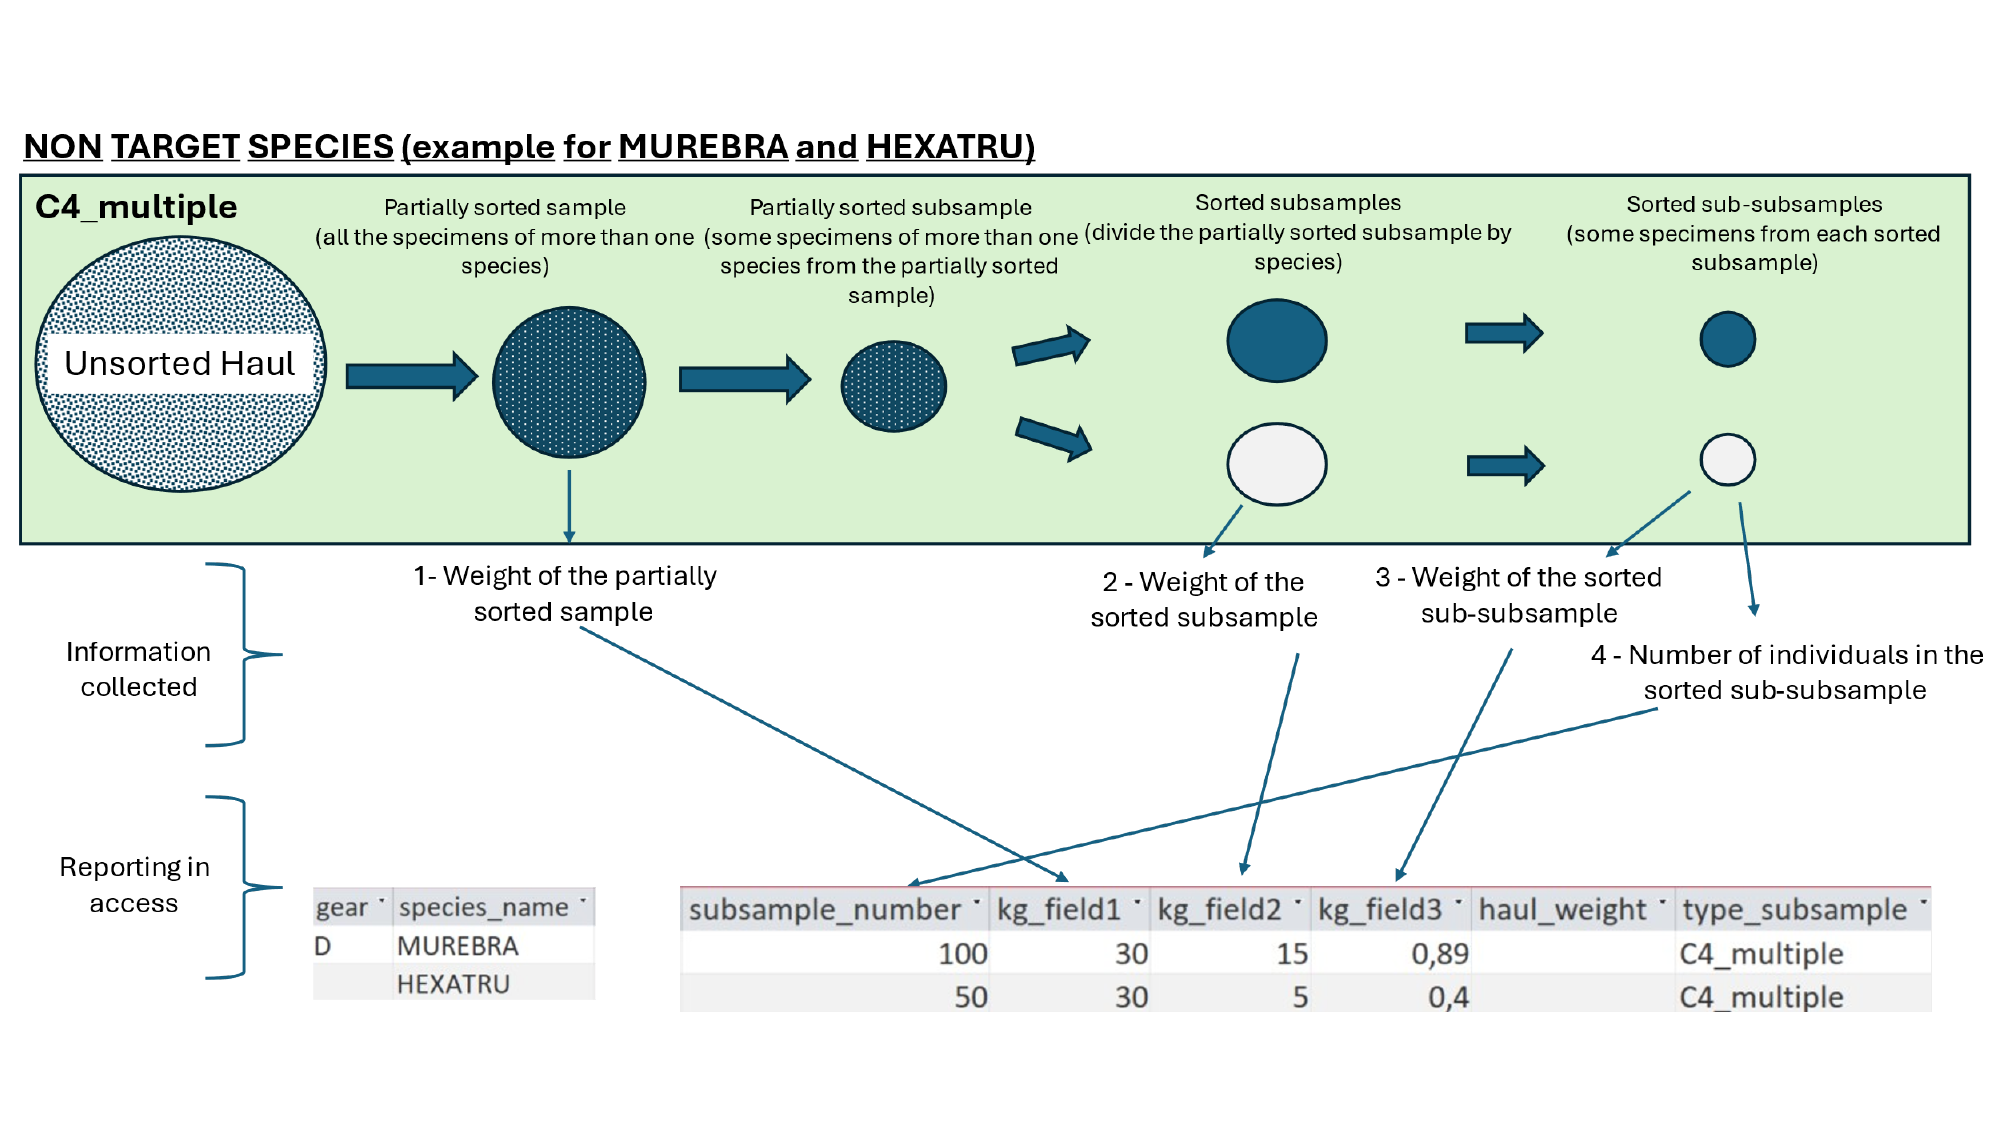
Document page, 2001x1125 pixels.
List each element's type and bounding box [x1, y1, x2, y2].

picture [0, 112, 2000, 1013]
